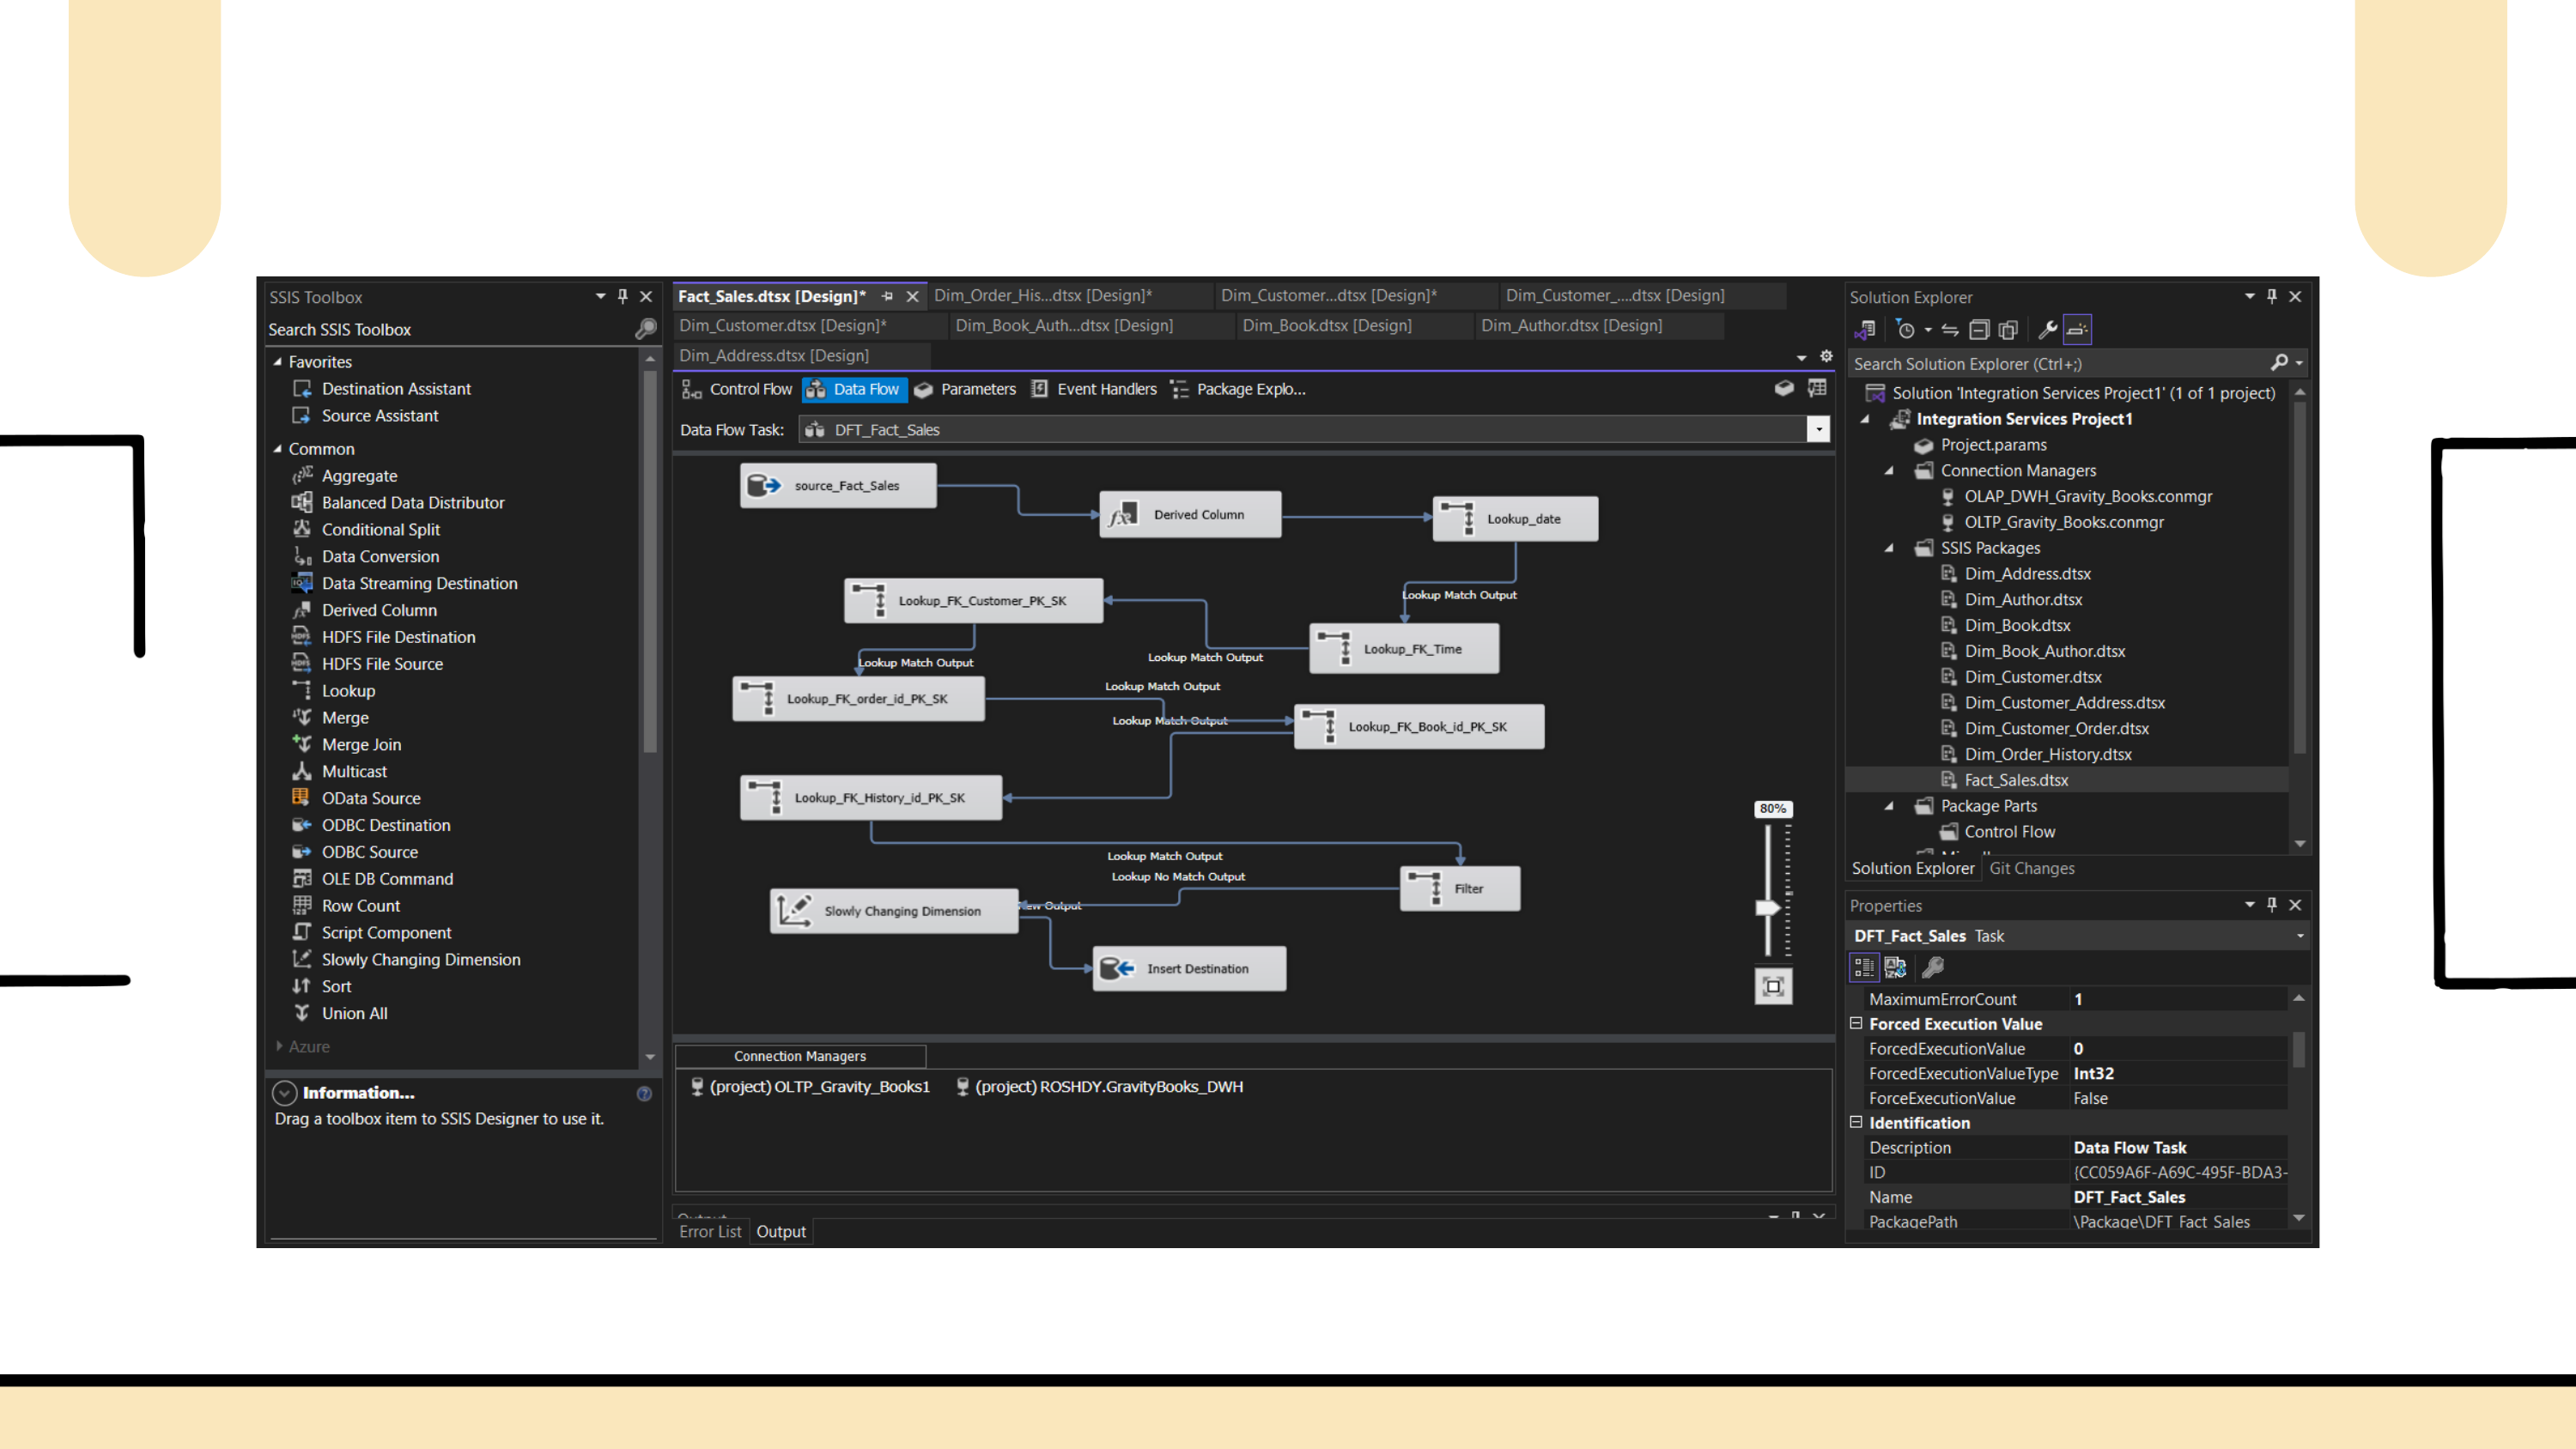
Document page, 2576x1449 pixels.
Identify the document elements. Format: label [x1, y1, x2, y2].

text_box [0, 1379, 2576, 1449]
text_box [256, 276, 2320, 1248]
text_box [2431, 434, 2576, 990]
text_box [2354, 0, 2508, 277]
text_box [68, 0, 222, 277]
text_box [0, 434, 146, 990]
